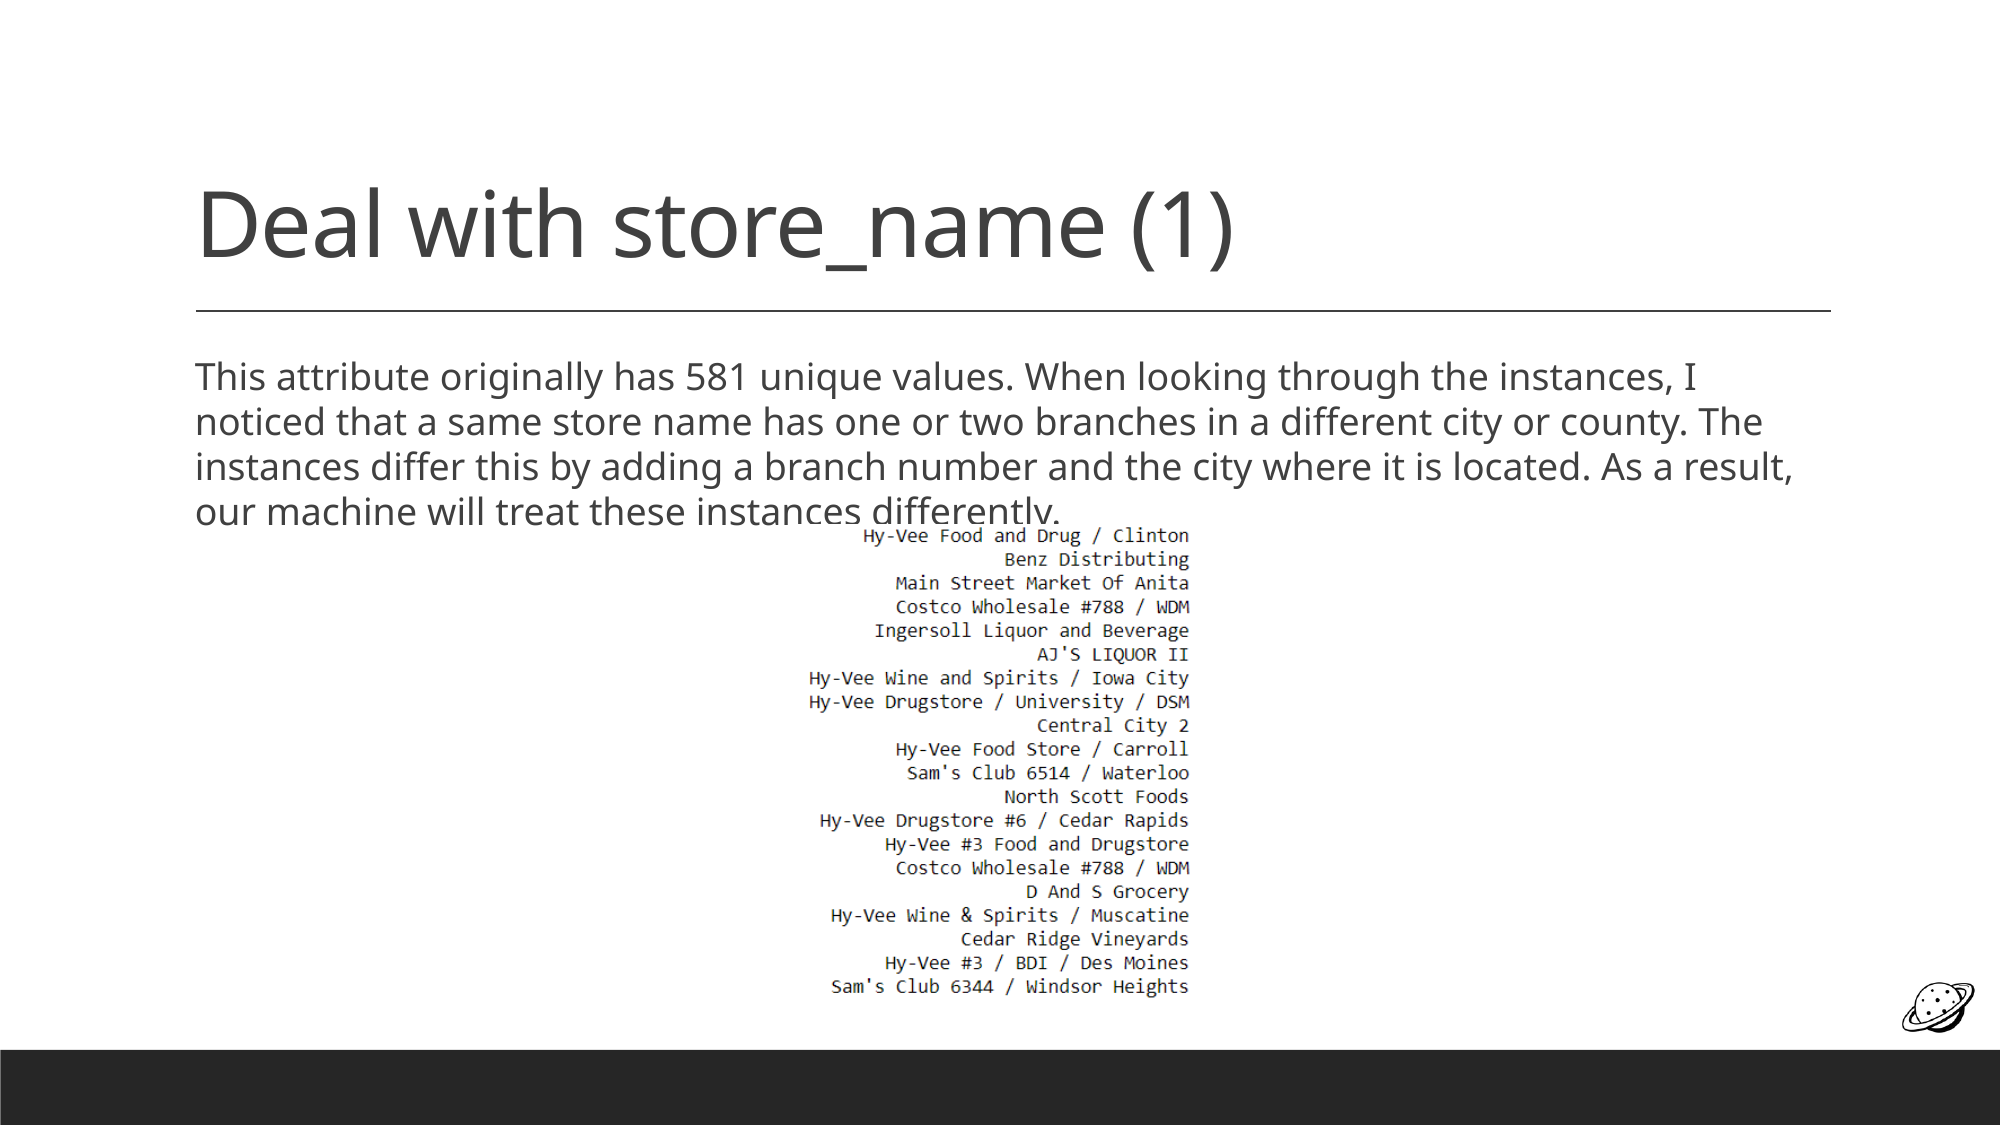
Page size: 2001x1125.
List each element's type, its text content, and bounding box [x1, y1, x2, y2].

picture [797, 523, 1203, 1002]
picture [1892, 962, 1983, 1052]
text_box This attribute originally has 581 unique values. When looking through the instances, I noticed that a same store name has one or two branches in a different city or county. The instances differ this by adding a branch number and the city where it is located. As a result, our machine will treat these instances differently. [179, 345, 1830, 540]
title Deal with store_name (1) [180, 47, 1830, 285]
